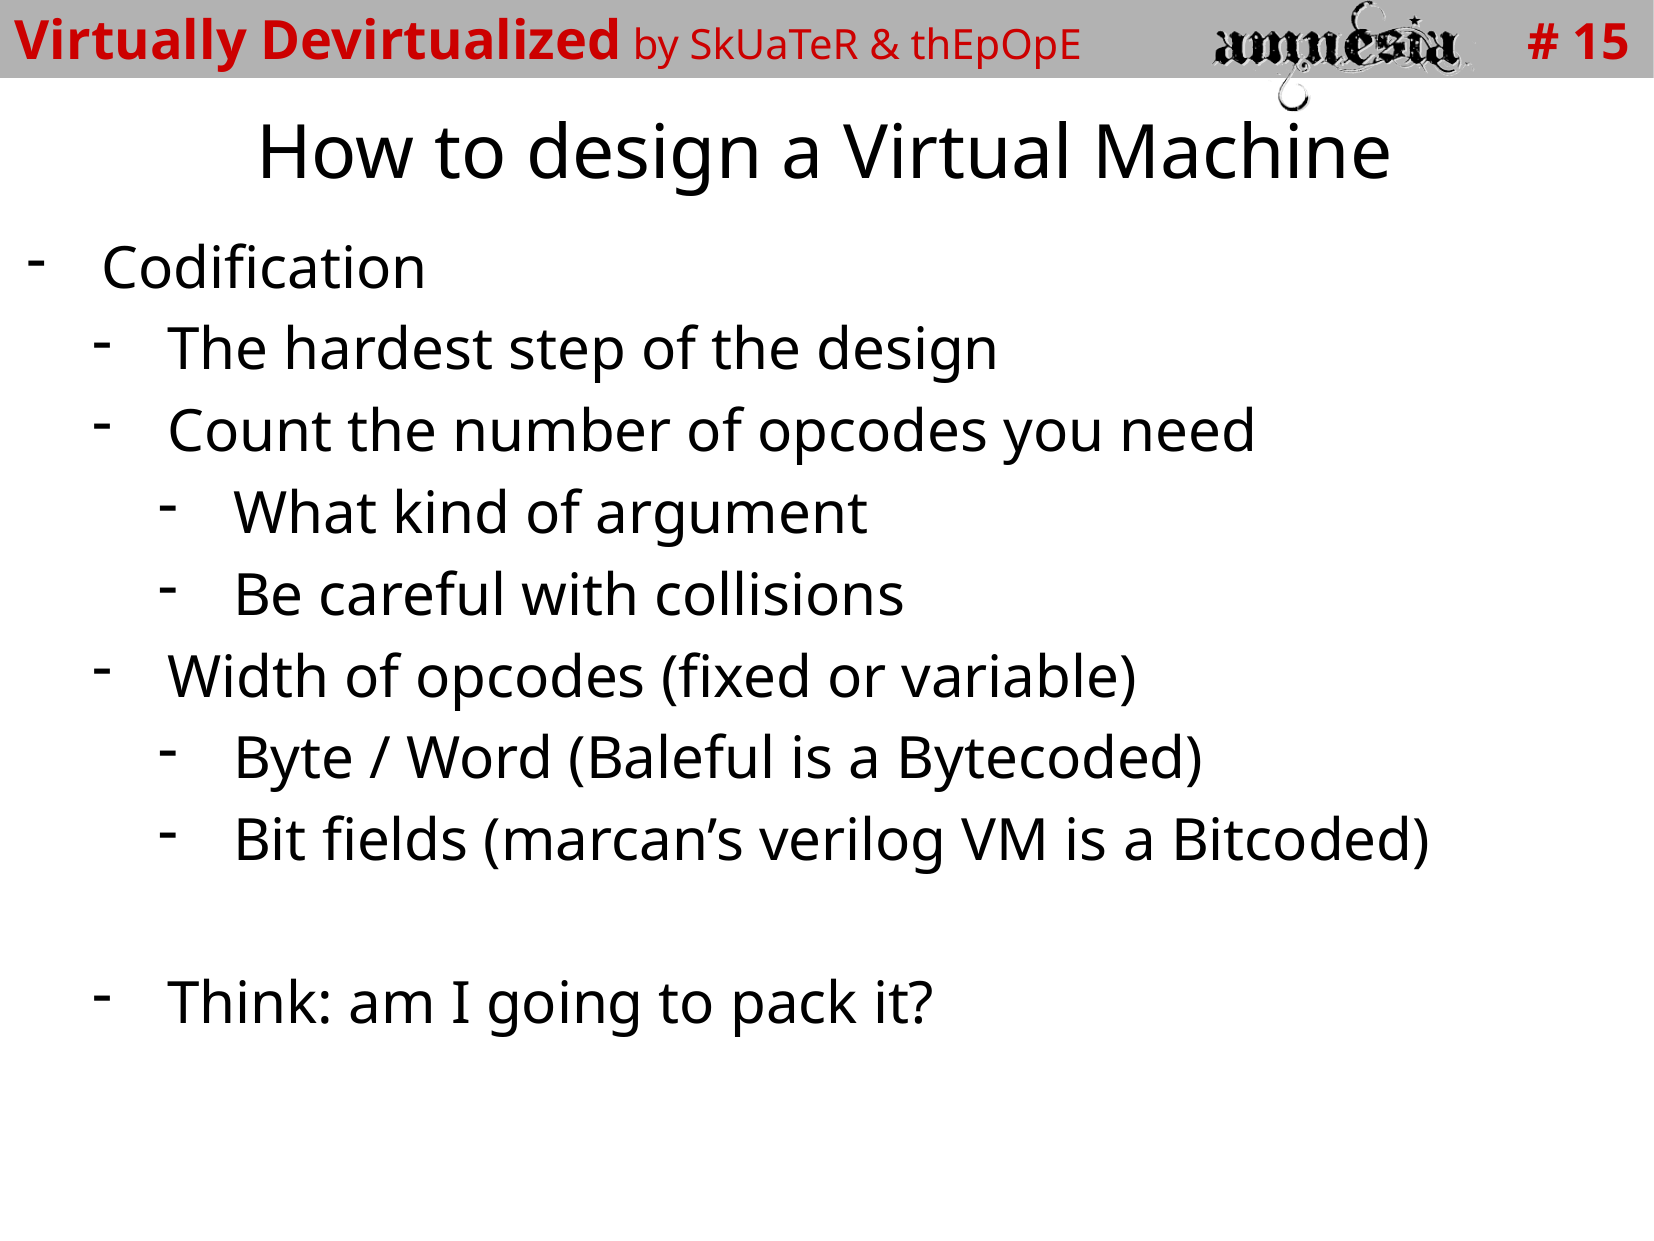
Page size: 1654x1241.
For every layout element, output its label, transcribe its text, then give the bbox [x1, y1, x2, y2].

text_box Codification The hardest step of the design Count the number of opcodes you need What kind of argument Be careful with collisions Width of opcodes (fixed or variable) Byte / Word (Baleful is a Bytecoded) Bit fields (marcan’s verilog VM is a Bitcoded) Think: am I going to pack it? [11, 228, 1619, 1211]
text_box [1474, 0, 1654, 78]
text_box How to design a Virtual Machine [4, 91, 1645, 215]
text_box Virtually Devirtualized by SkUaTeR & thEpOpE [0, 0, 1211, 80]
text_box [779, 367, 898, 427]
text_box # 15 [1474, 1, 1645, 84]
picture [1211, 0, 1474, 111]
